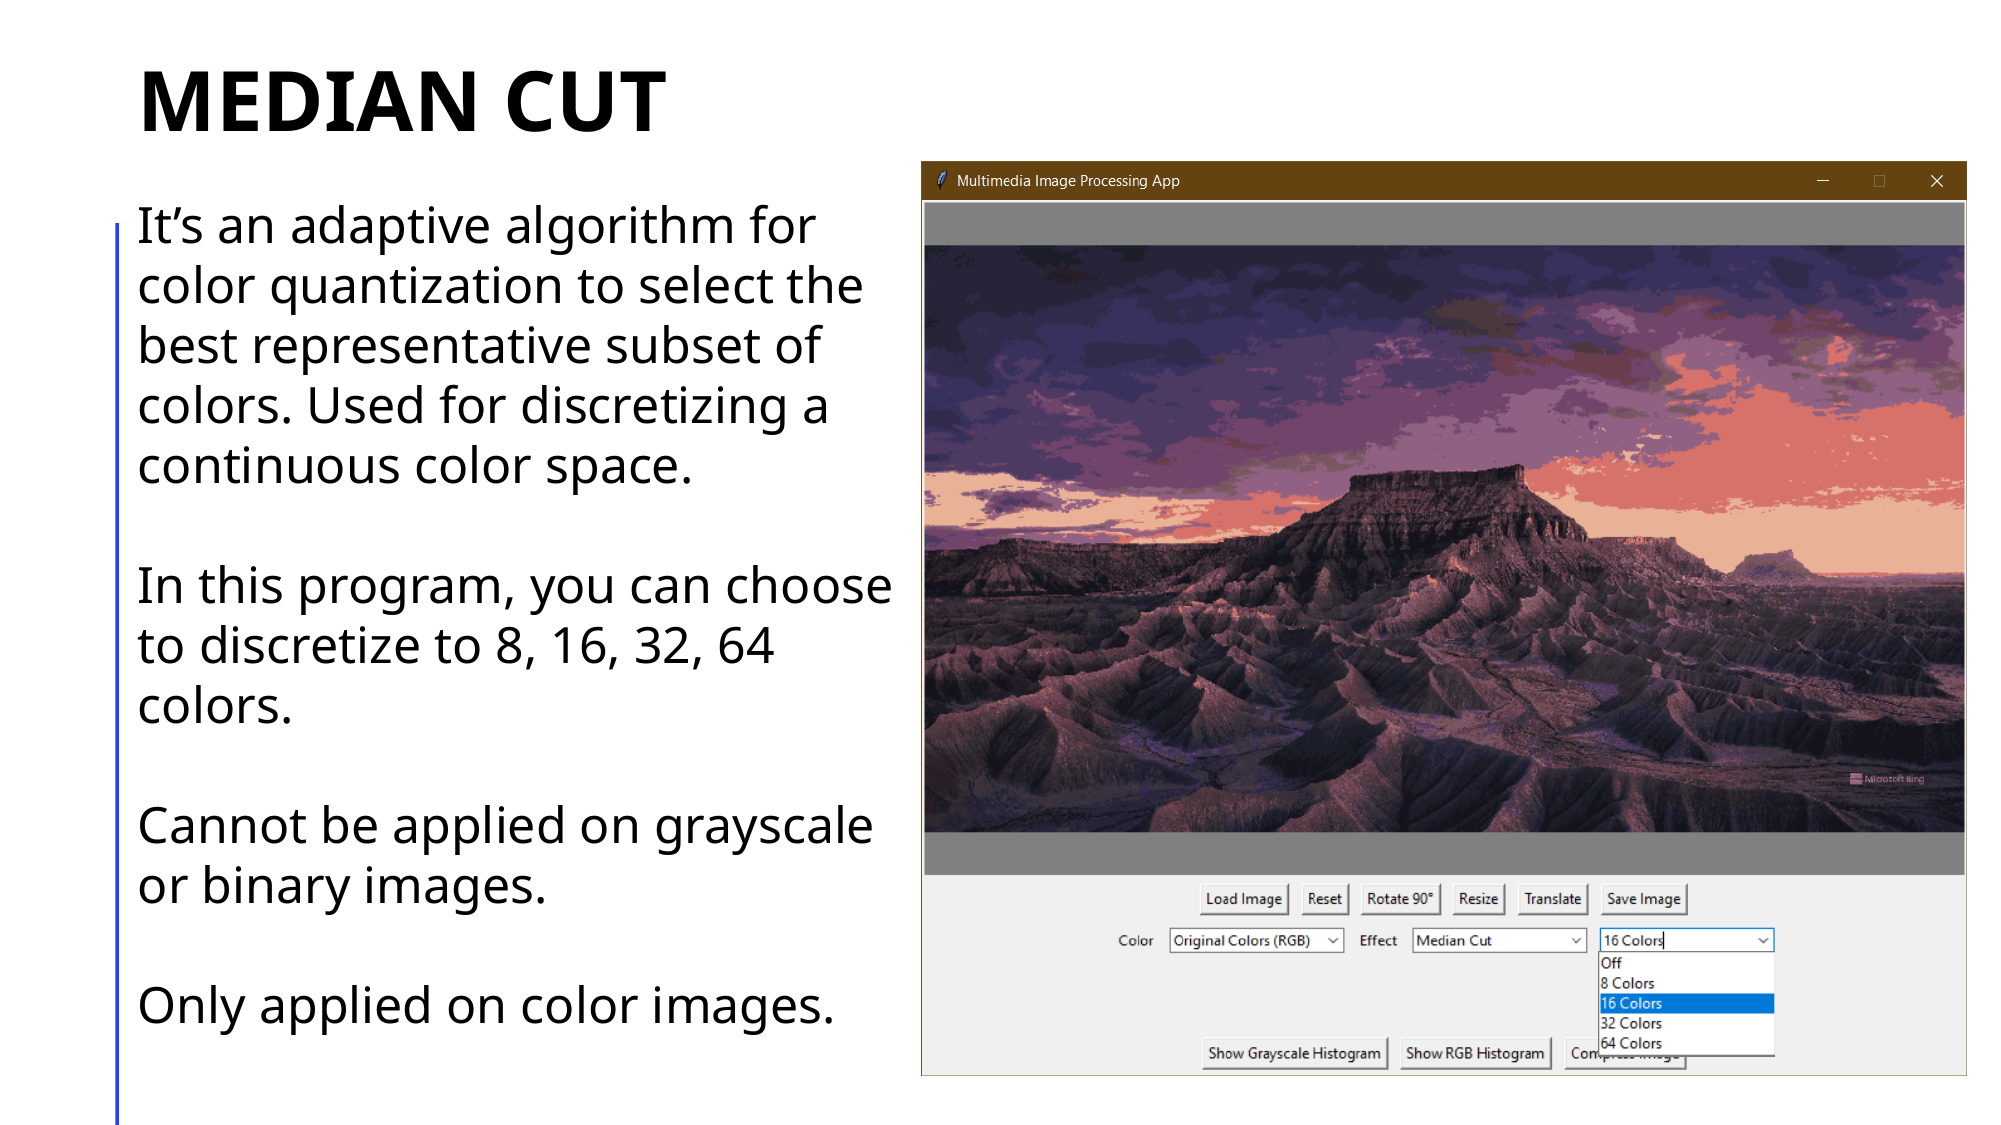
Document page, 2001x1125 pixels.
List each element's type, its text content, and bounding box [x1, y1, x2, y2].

picture [921, 161, 1967, 1076]
text_box It’s an adaptive algorithm for color quantization to select the best representative subset of colors. Used for discretizing a continuous color space. In this program, you can choose to discretize to 8, 16, 32, 64 colors. Cannot be applied on grayscale or binary images. Only applied on color images. [123, 186, 921, 1042]
text_box MEDIAN CUT [123, 40, 1832, 156]
